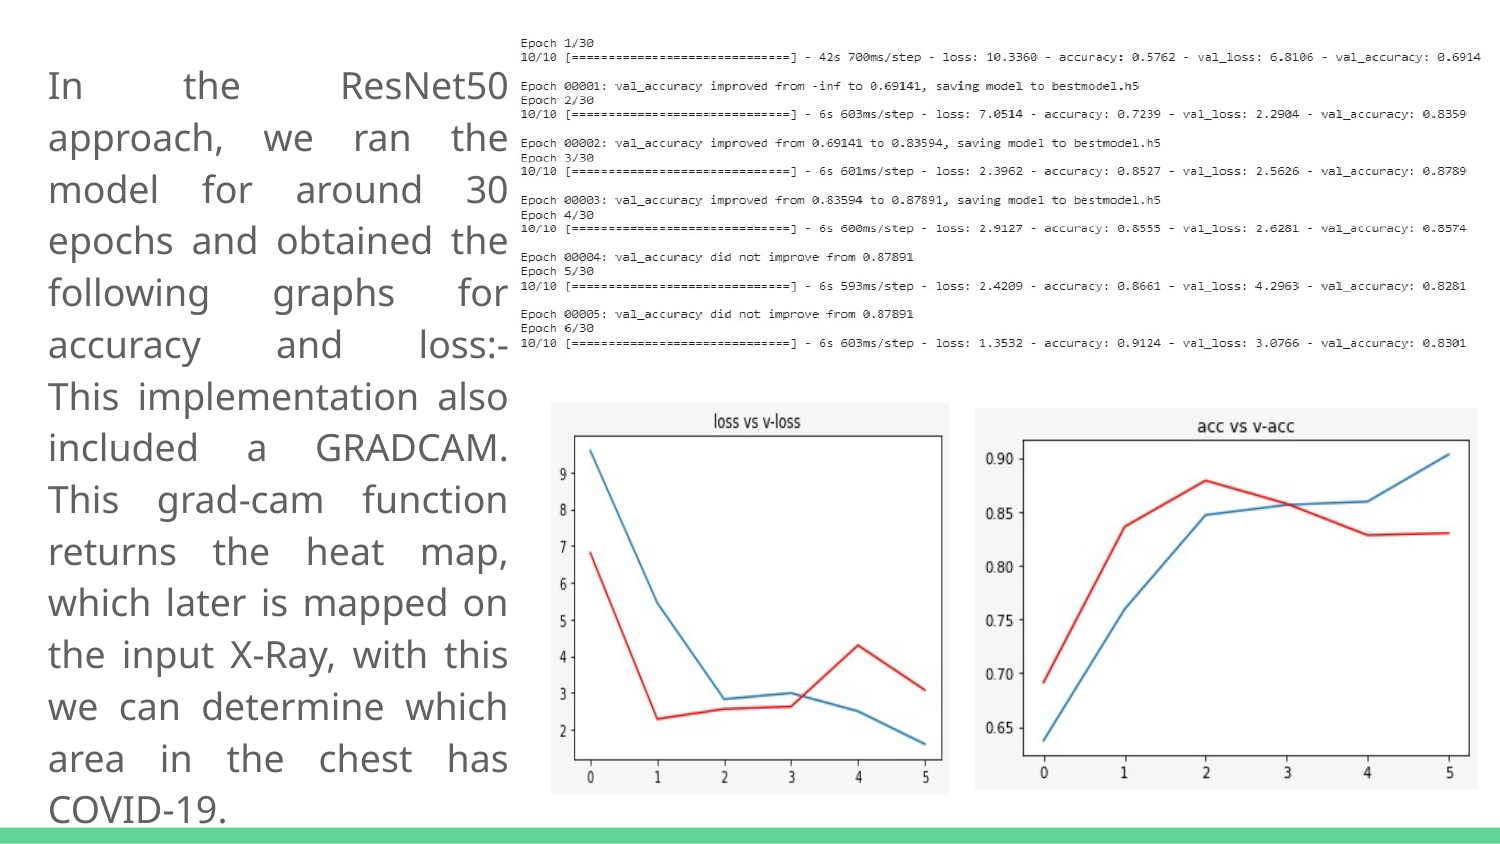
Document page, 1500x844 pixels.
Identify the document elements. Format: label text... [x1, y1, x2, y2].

picture [551, 403, 949, 795]
list In the ResNet50 approach, we ran the model for around 30 epochs and obtained the following graphs for accuracy and loss:- This implementation also included a GRADCAM. This grad-cam function returns the heat map, which later is mapped on the input X-Ray, with this we can determine which area in the chest has COVID-19. [32, 40, 525, 750]
picture [515, 32, 1492, 357]
picture [975, 408, 1478, 790]
